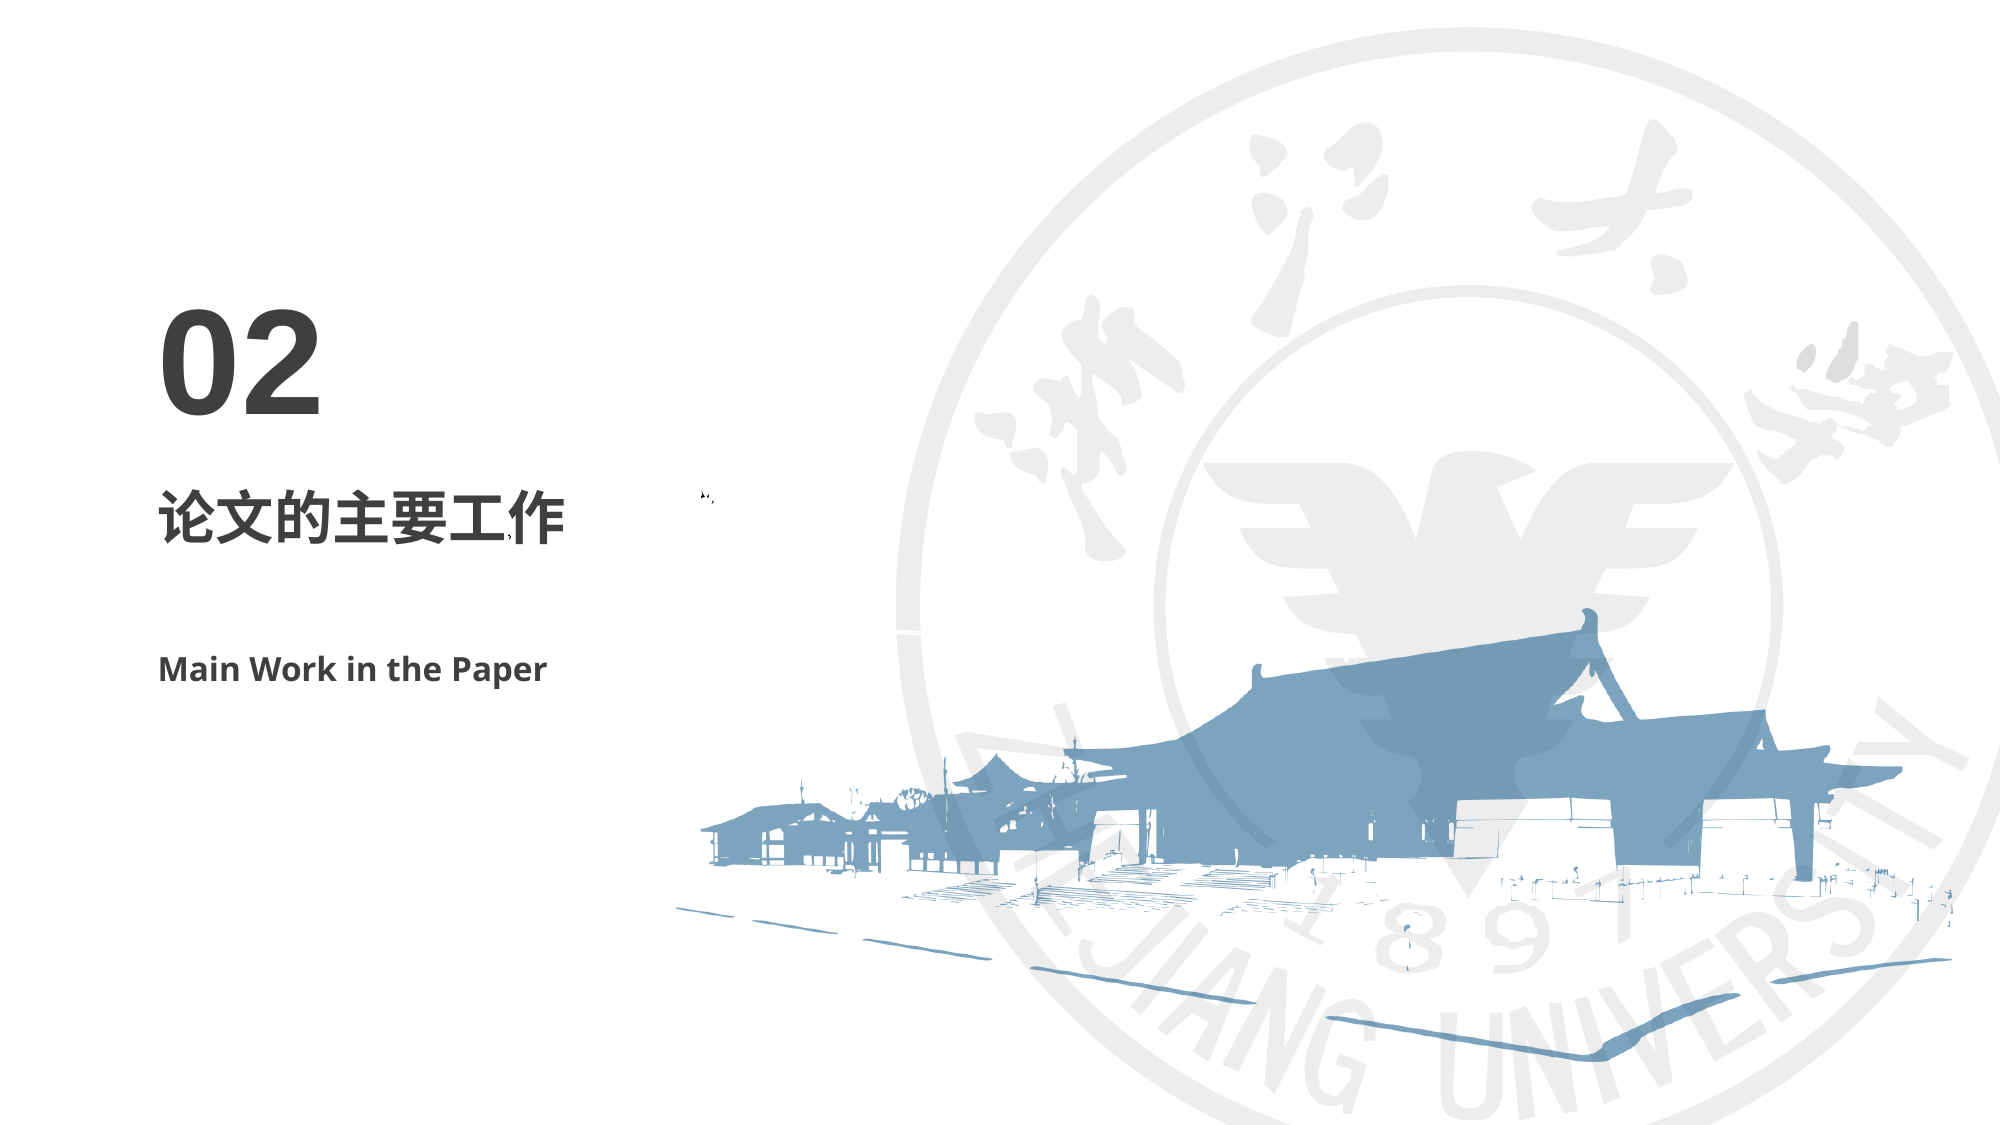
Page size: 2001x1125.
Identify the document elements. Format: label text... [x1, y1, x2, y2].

list 02 [157, 235, 402, 497]
list 论文的主要工作 [157, 456, 895, 562]
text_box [895, 27, 2000, 1125]
picture [676, 607, 1953, 1062]
list Main Work in the Paper [157, 562, 895, 763]
